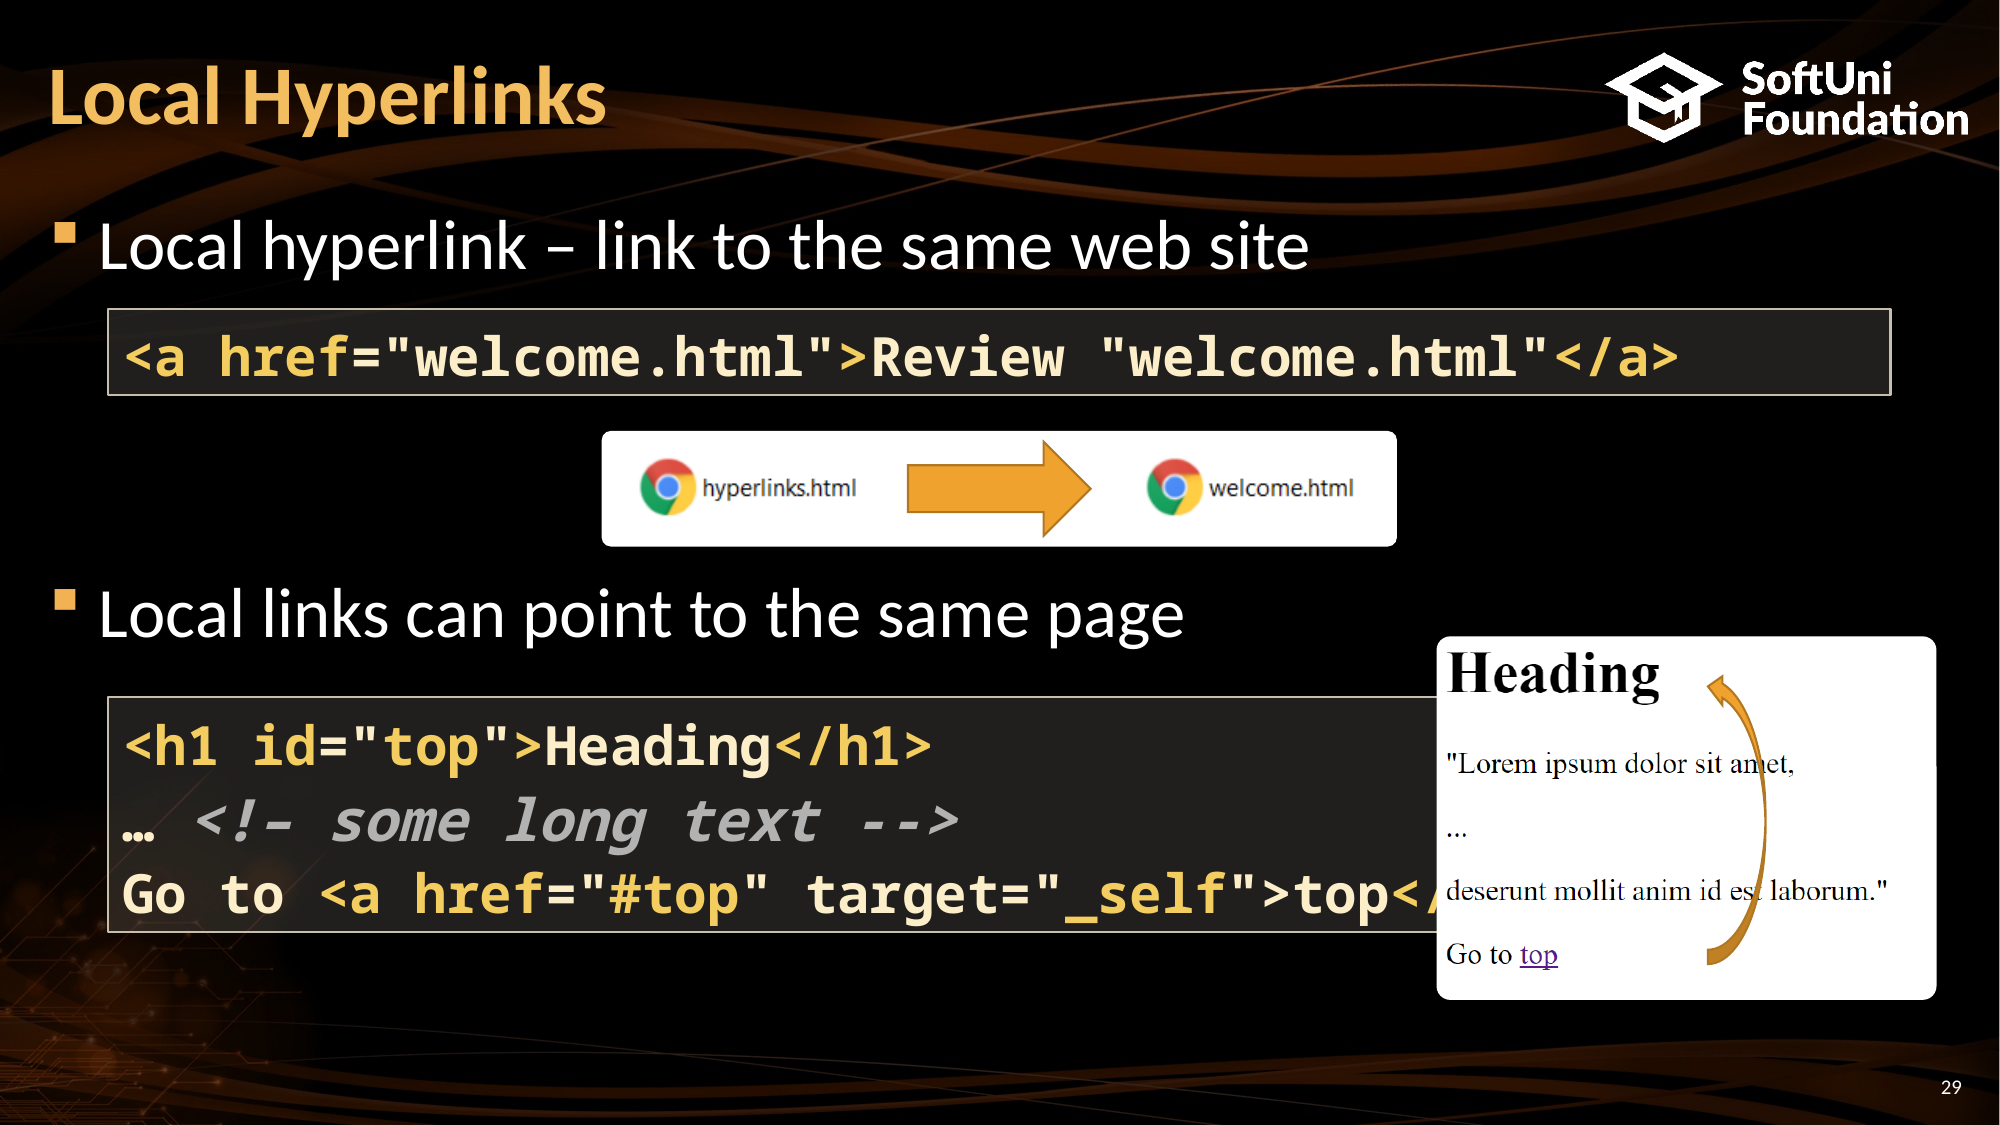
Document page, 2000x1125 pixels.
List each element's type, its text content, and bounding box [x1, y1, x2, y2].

text_box <h1 id="top">Heading</h1> … <!– some long text --> Go to <a href="#top" target="_self">top</a> [107, 697, 1436, 932]
title Local Hyperlinks [30, 6, 1602, 189]
list Local hyperlink – link to the same web site Local links can point to the same page [31, 188, 1968, 1103]
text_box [1436, 636, 1937, 1000]
picture [0, 0, 2000, 1125]
text_box <a href="welcome.html">Review "welcome.html"</a> [107, 308, 1891, 395]
